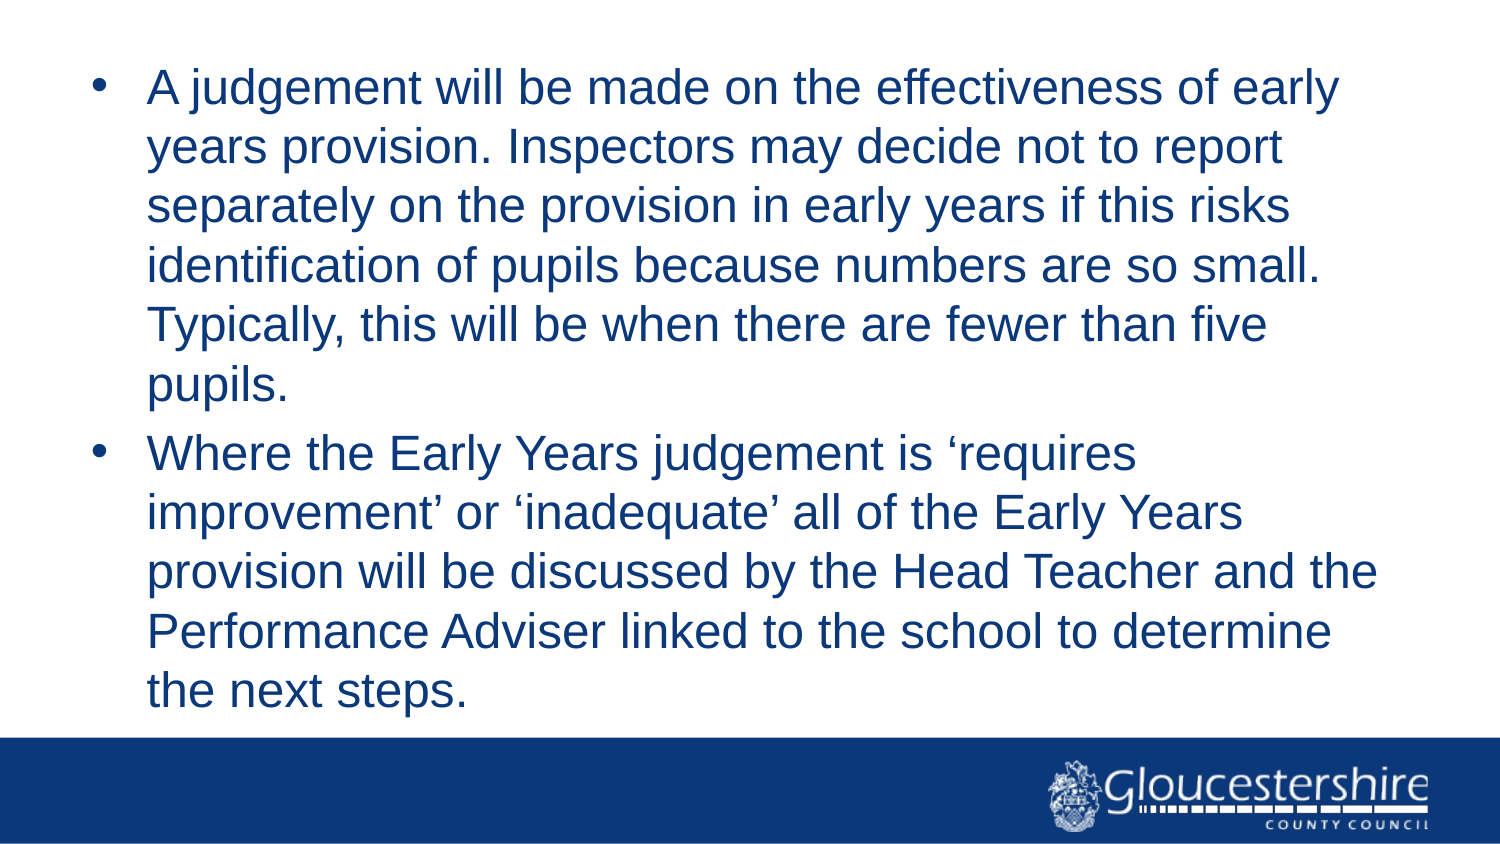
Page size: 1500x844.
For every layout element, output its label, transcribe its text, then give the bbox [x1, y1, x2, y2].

list A judgement will be made on the effectiveness of early years provision. Inspectors may decide not to report separately on the provision in early years if this risks identification of pupils because numbers are so small. Typically, this will be when there are fewer than five pupils. Where the Early Years judgement is ‘requires improvement’ or ‘inadequate’ all of the Early Years provision will be discussed by the Head Teacher and the Performance Adviser linked to the school to determine the next steps. [75, 47, 1424, 727]
